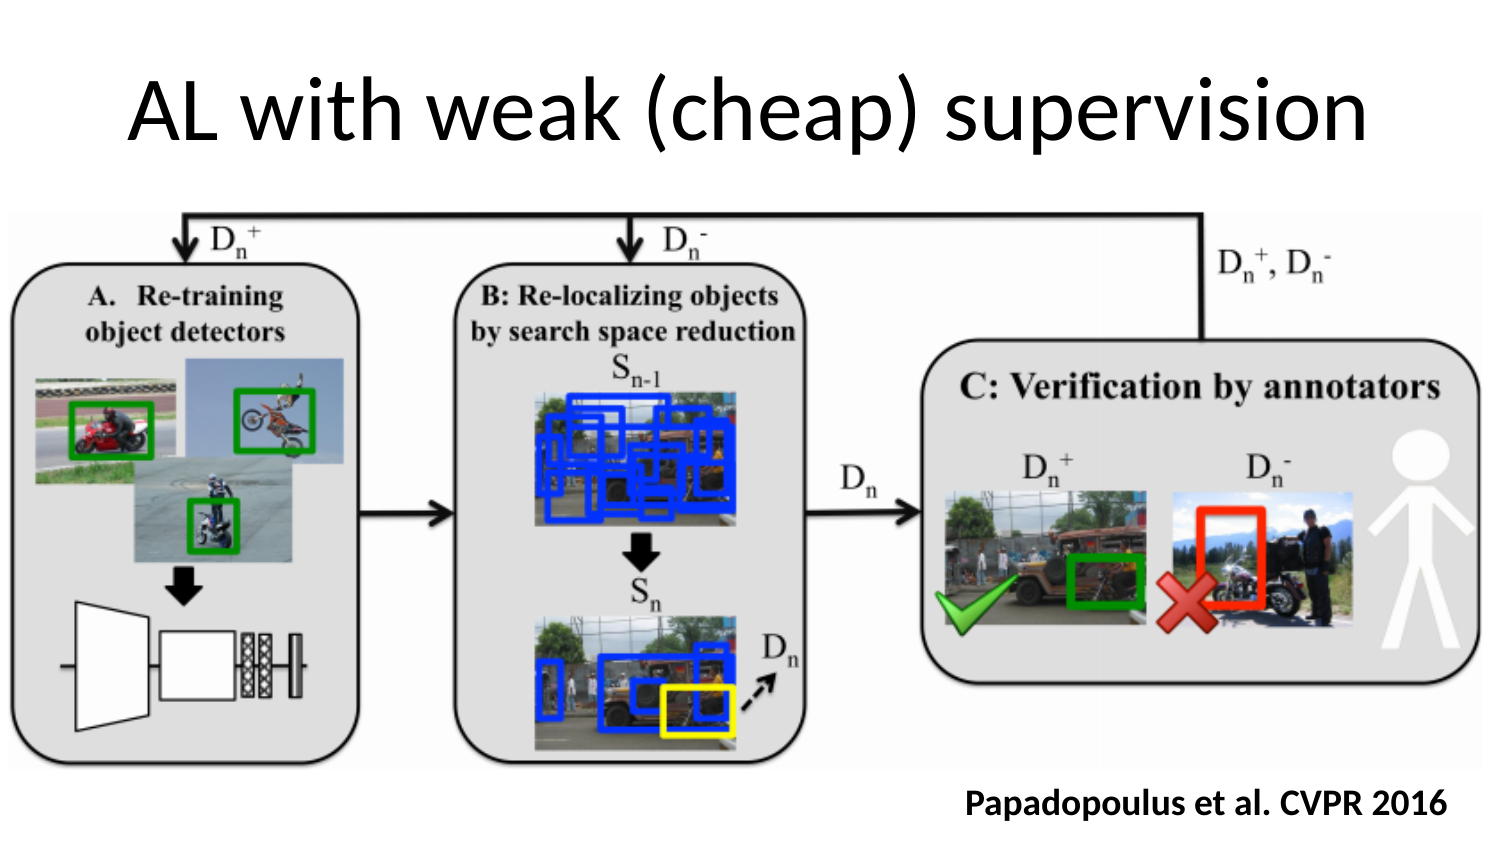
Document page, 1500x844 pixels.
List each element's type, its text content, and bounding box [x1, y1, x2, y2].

picture [0, 167, 1500, 777]
title AL with weak (cheap) supervision [75, 33, 1425, 166]
text_box Papadopoulus et al. CVPR 2016 [950, 785, 1464, 831]
